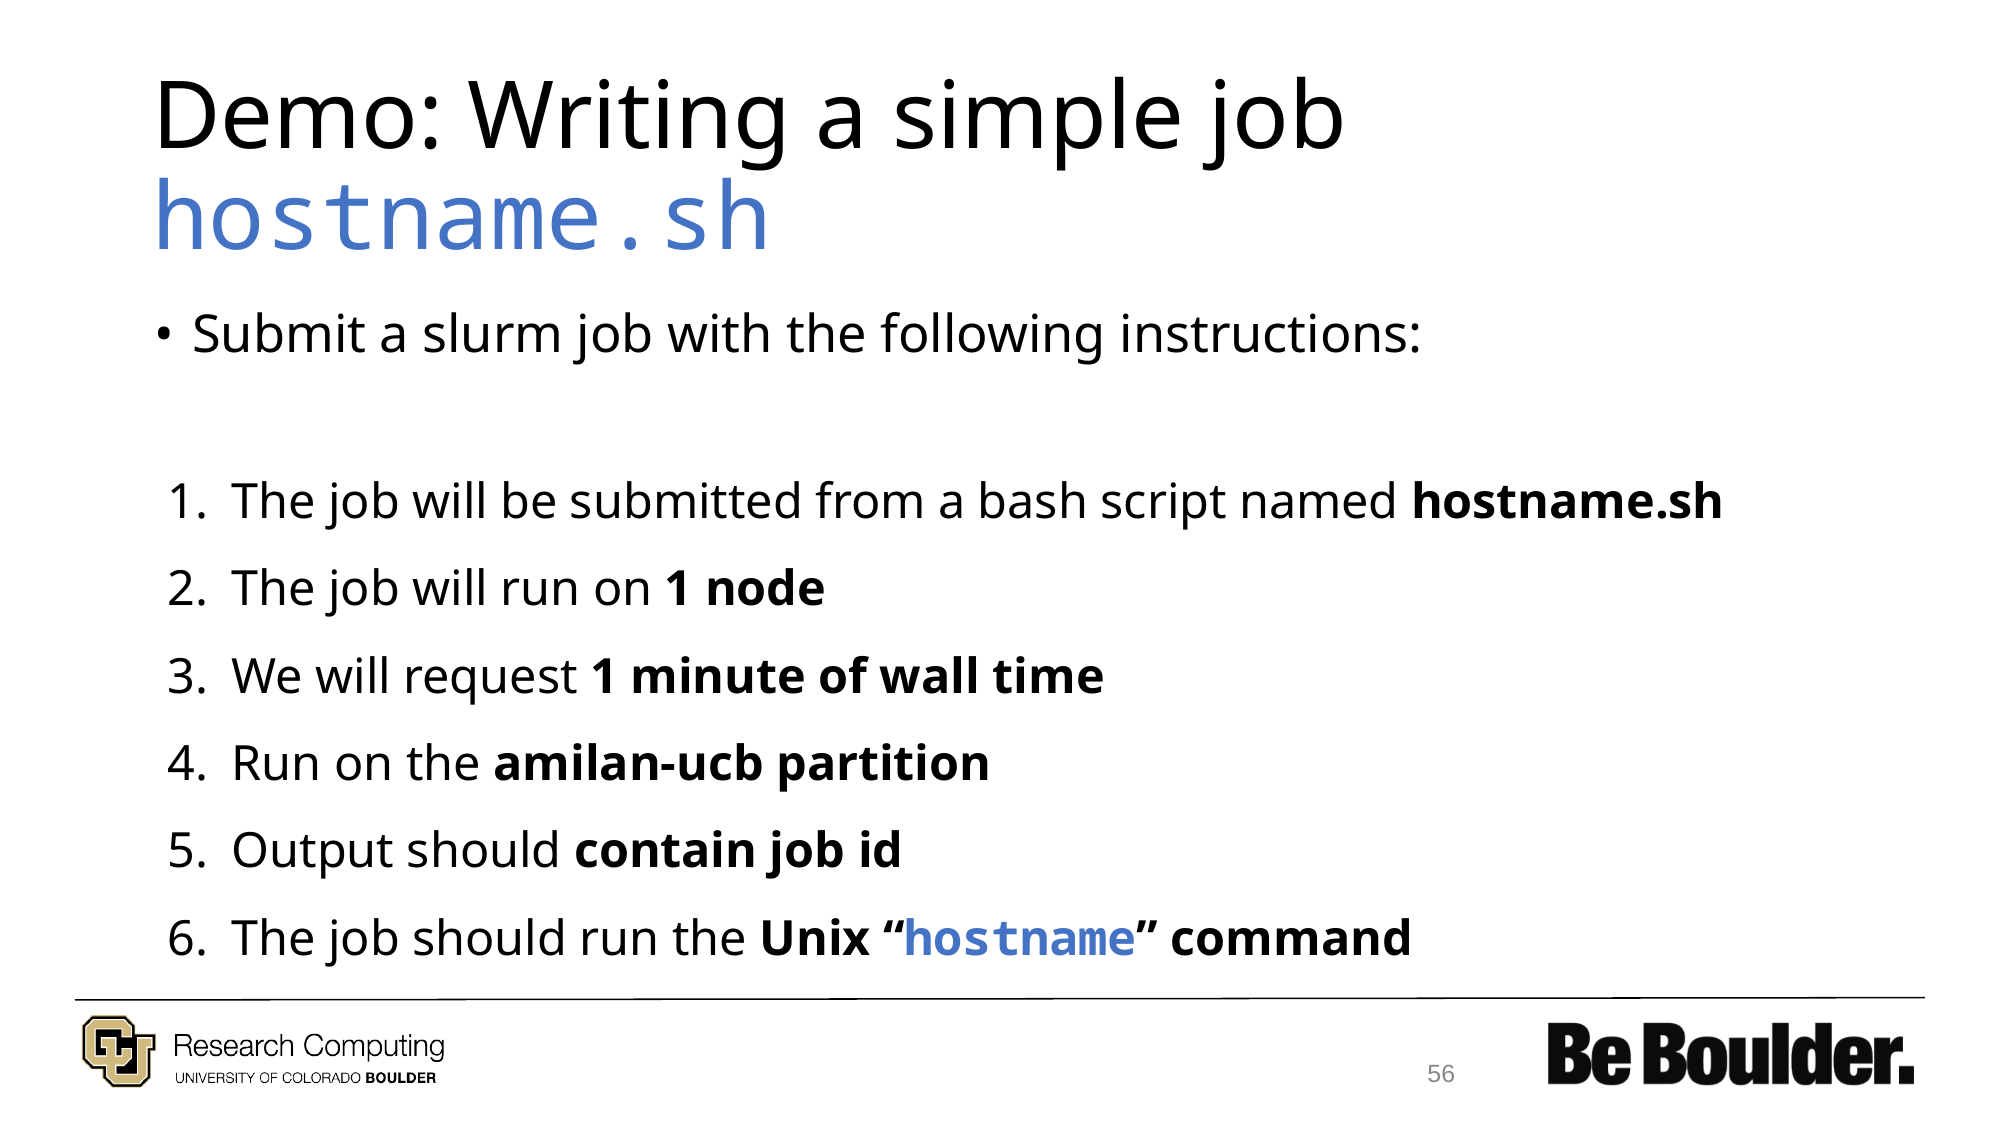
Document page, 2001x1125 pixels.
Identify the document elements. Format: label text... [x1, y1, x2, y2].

picture [1524, 1015, 1938, 1088]
picture [81, 1015, 444, 1088]
list Submit a slurm job with the following instructions: The job will be submitted from a bash script named hostname.sh The job will run on 1 node We will request 1 minute of wall time Run on the amilan-ucb partition Output should contain job id The job should run the Unix “hostname” command [137, 299, 1863, 983]
slide_number ‹#› [1412, 1042, 1525, 1103]
title Demo: Writing a simple job hostname.sh [137, 59, 1921, 278]
